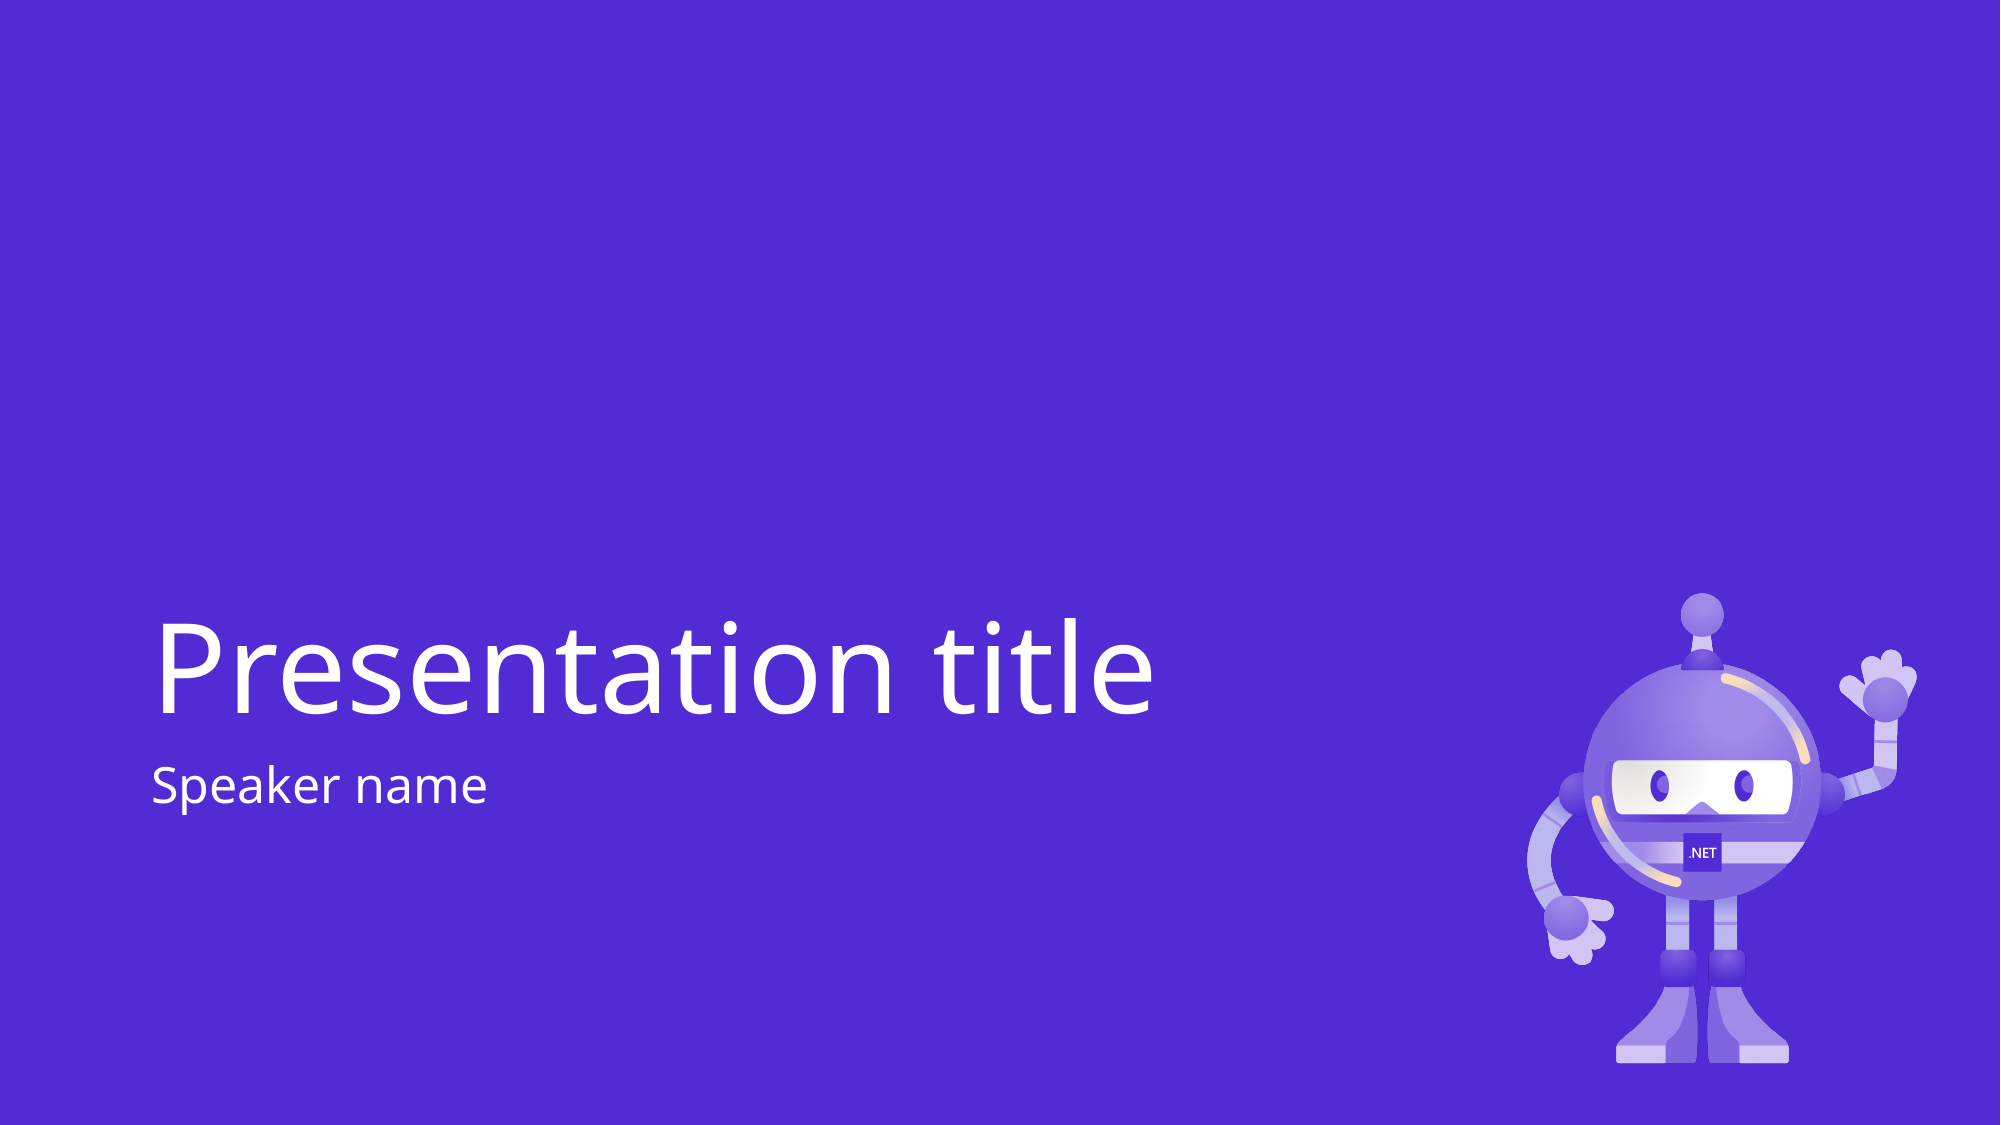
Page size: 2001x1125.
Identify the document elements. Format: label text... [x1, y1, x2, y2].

list Speaker name [136, 752, 1527, 999]
title Presentation title [136, 280, 1862, 749]
picture [1527, 593, 1917, 1064]
